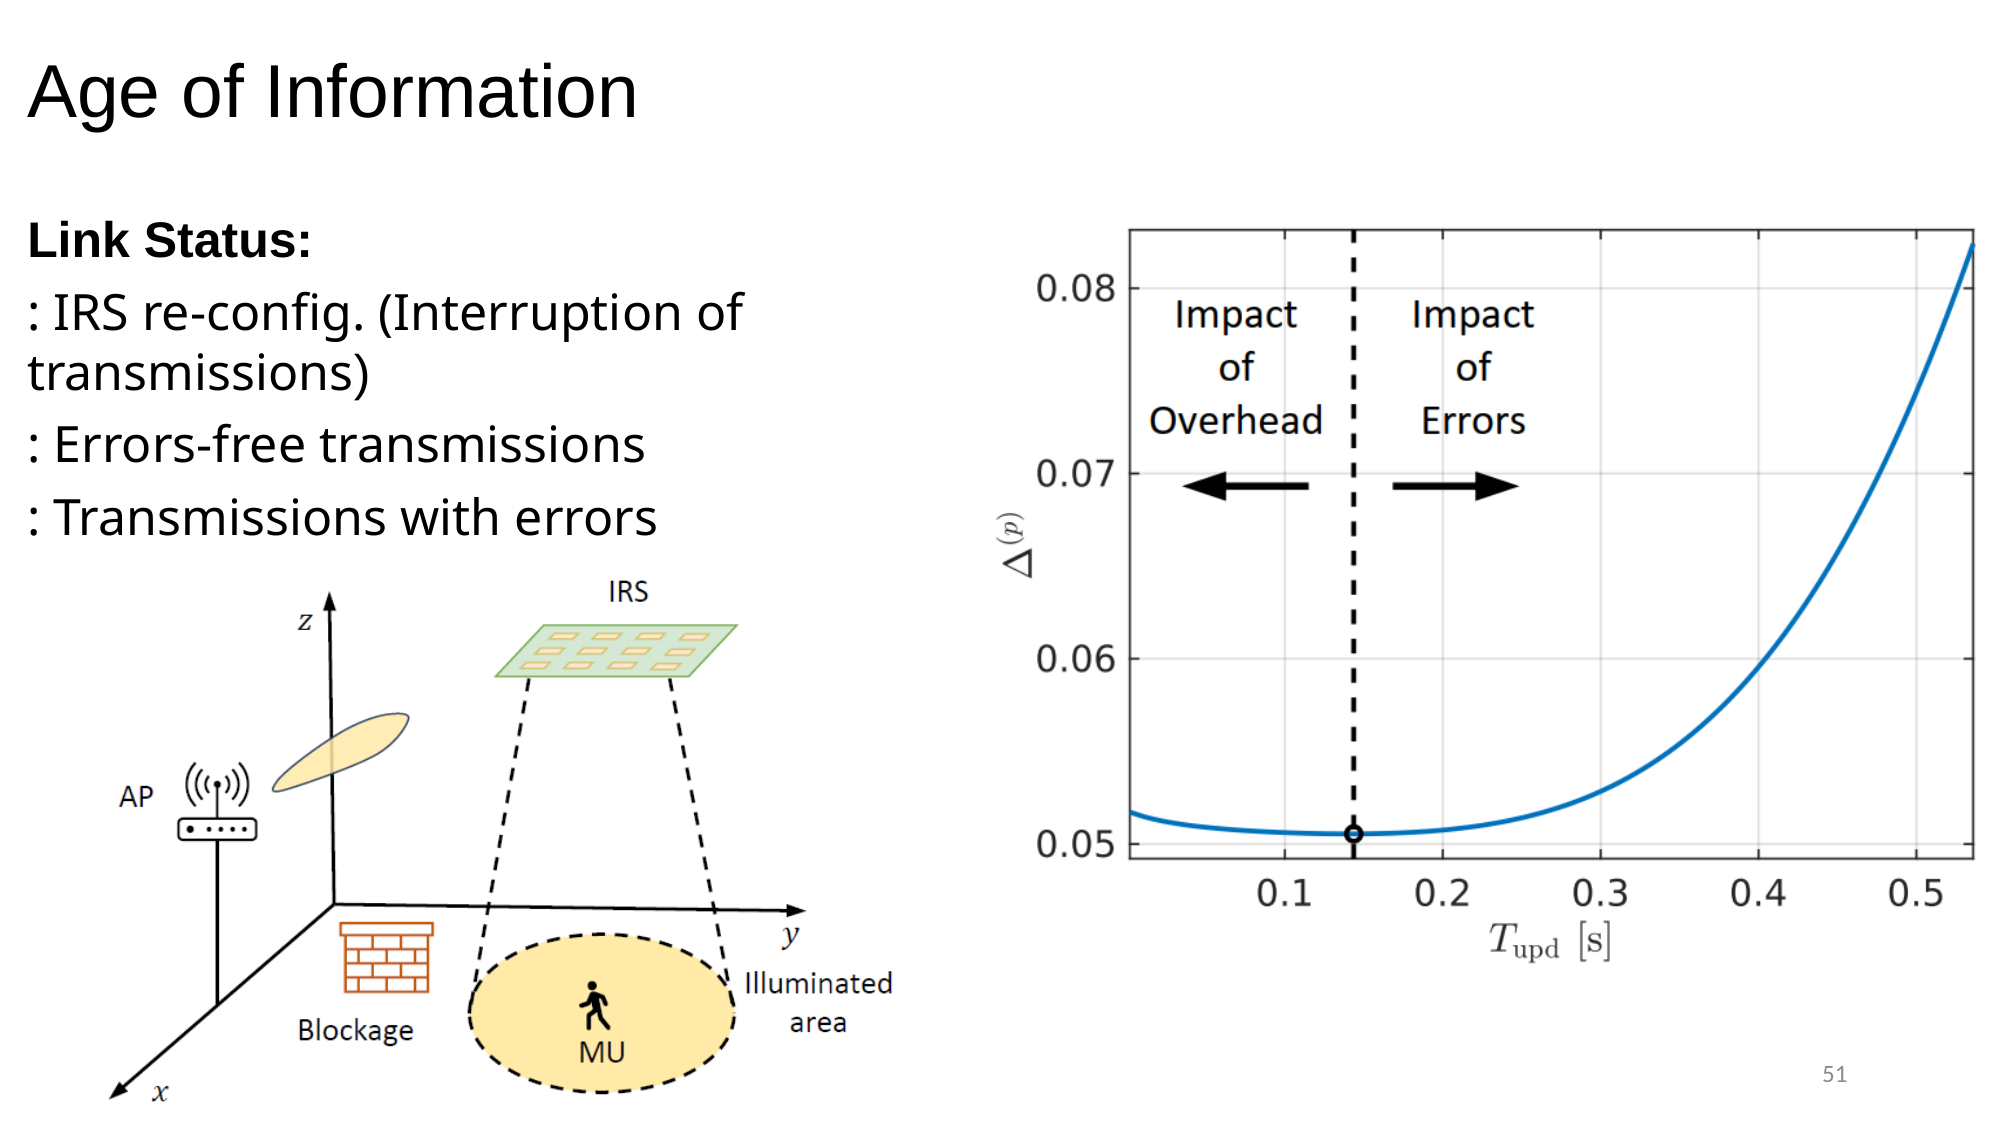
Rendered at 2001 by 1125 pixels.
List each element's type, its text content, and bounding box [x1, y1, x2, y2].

picture [979, 220, 2000, 979]
title Age of Information [12, 22, 1475, 164]
picture [81, 562, 911, 1125]
slide_number 51 [1412, 1042, 1863, 1103]
